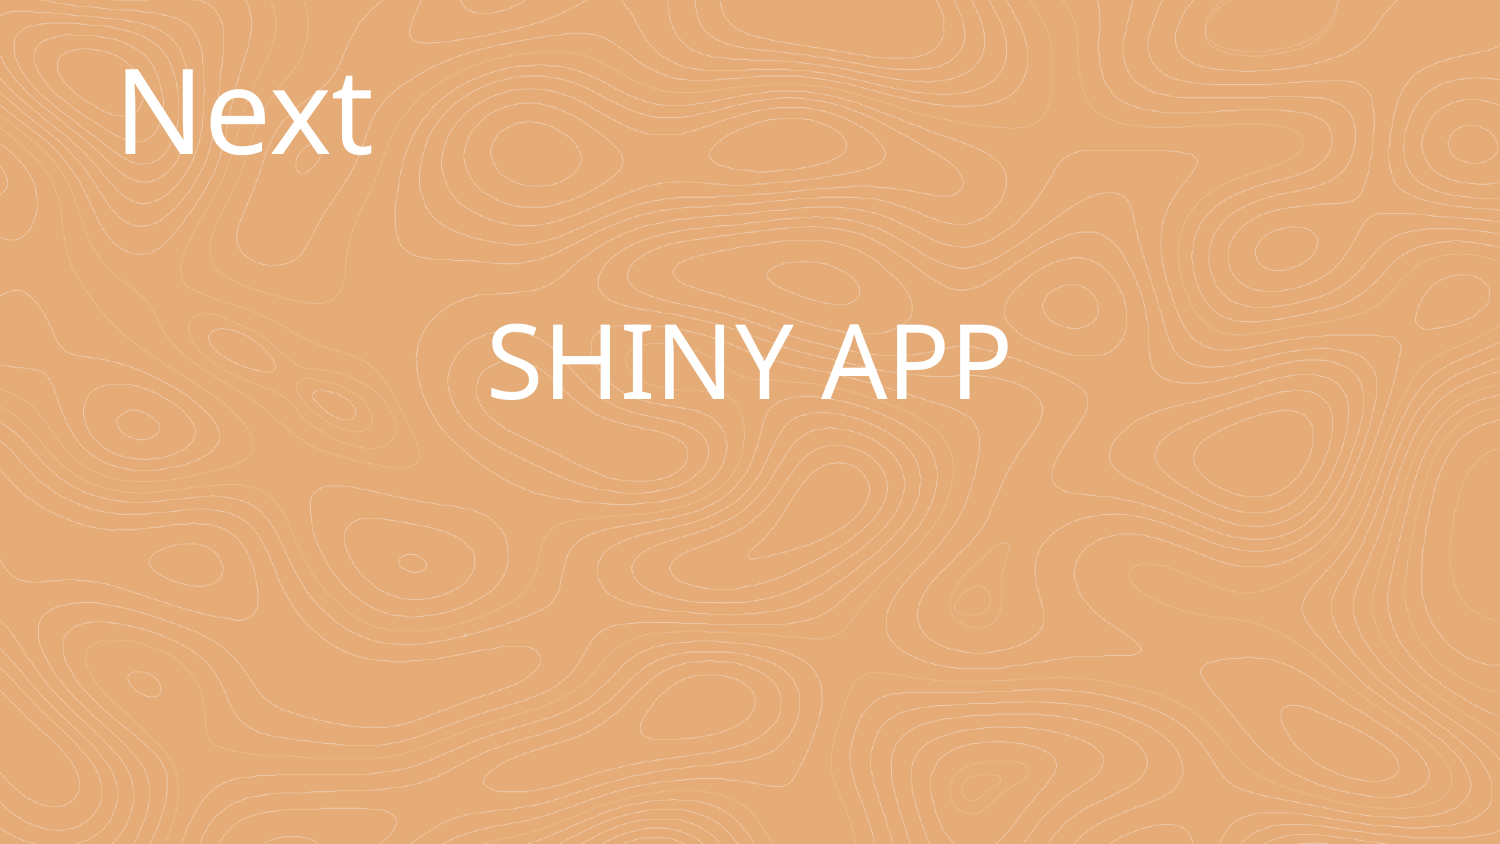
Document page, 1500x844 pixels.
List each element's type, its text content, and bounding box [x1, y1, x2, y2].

title Next [99, 63, 1366, 151]
list SHINY APP [116, 280, 1383, 822]
